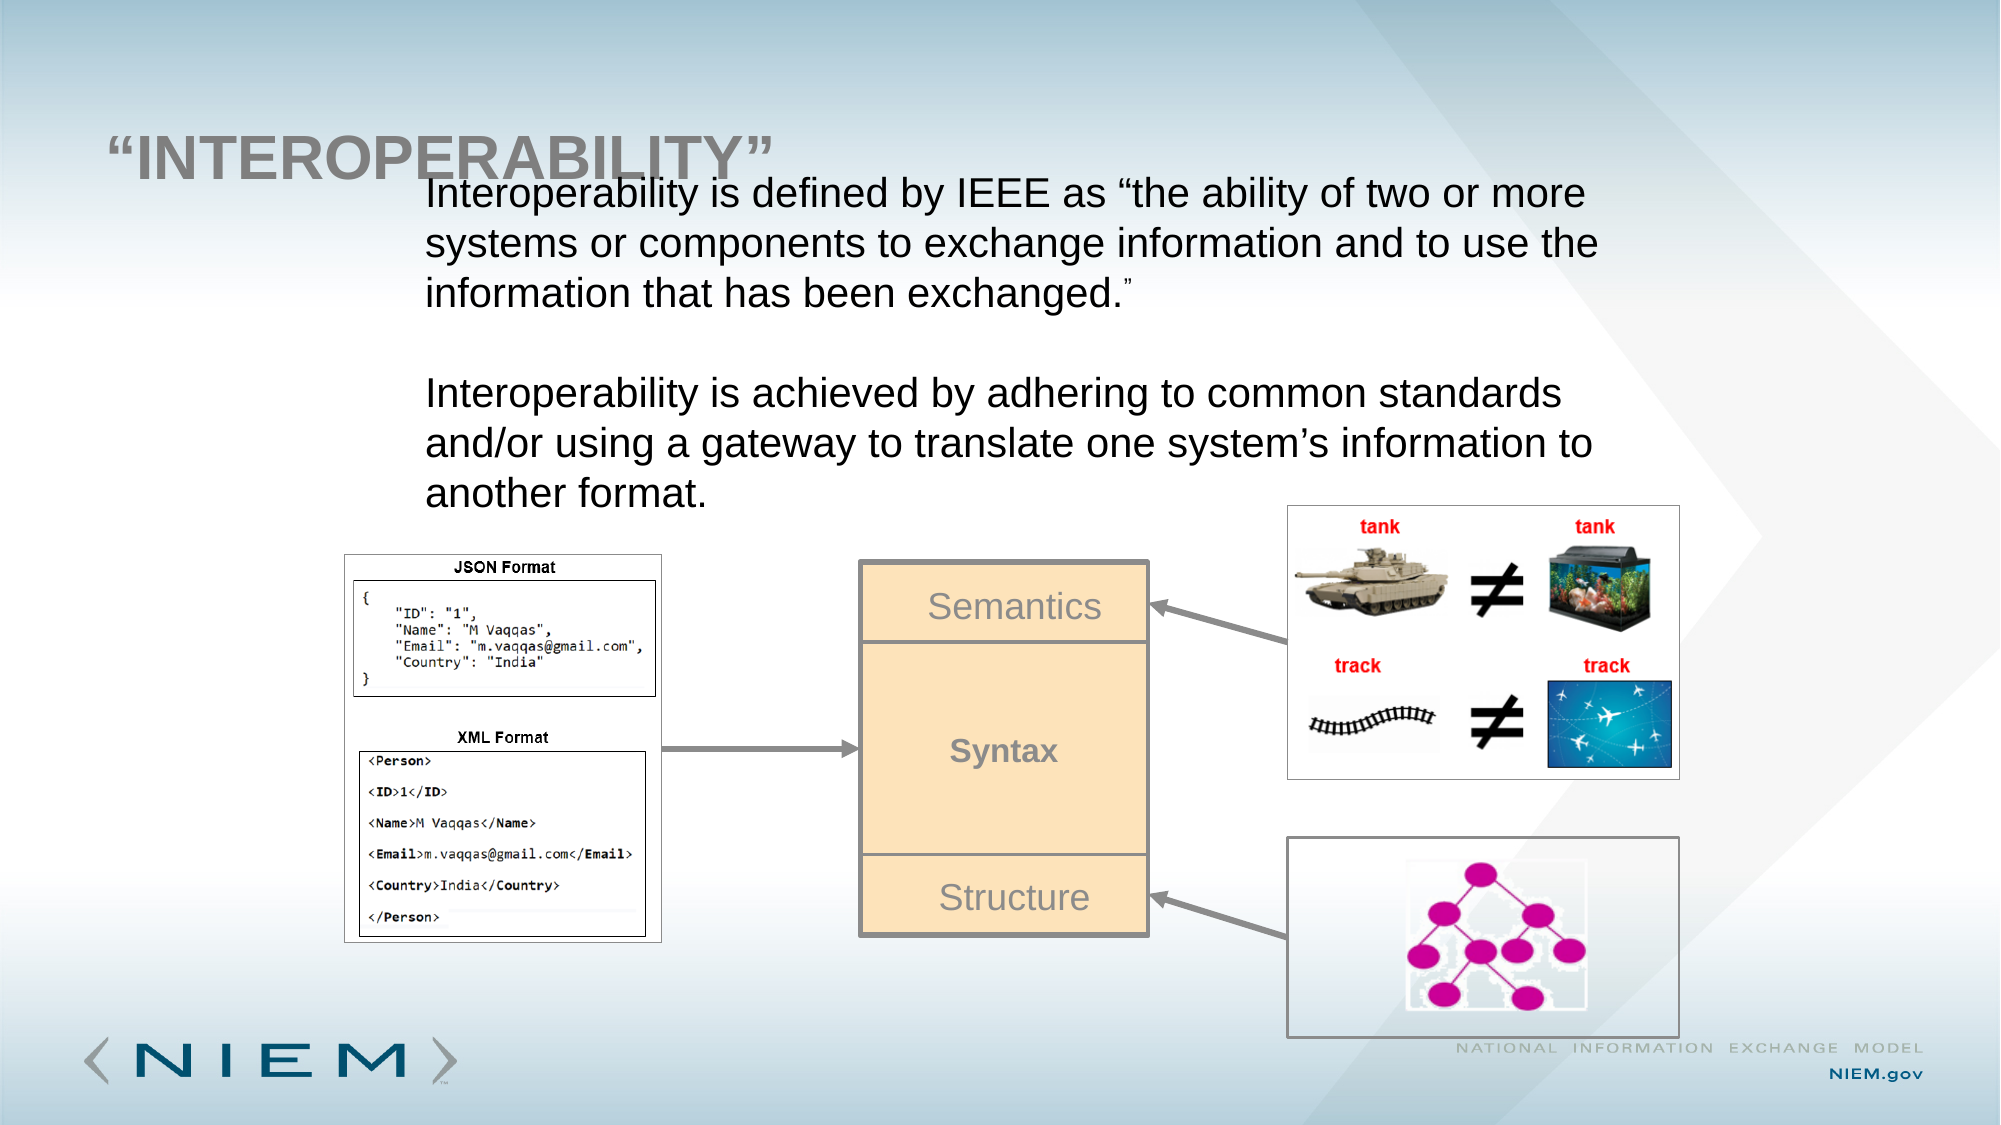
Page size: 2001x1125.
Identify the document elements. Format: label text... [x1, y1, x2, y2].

text_box Interoperability is defined by IEEE as “the ability of two or more systems or components to exchange information and to use the information that has been exchanged.” Interoperability is achieved by adhering to common standards and/or using a gateway to translate one system’s information to another format. [410, 158, 1620, 559]
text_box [1287, 834, 1680, 1063]
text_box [1147, 602, 1288, 643]
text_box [860, 560, 1149, 937]
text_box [1147, 893, 1288, 938]
title “Interoperability” [99, 63, 1900, 197]
picture [0, 0, 2000, 1125]
